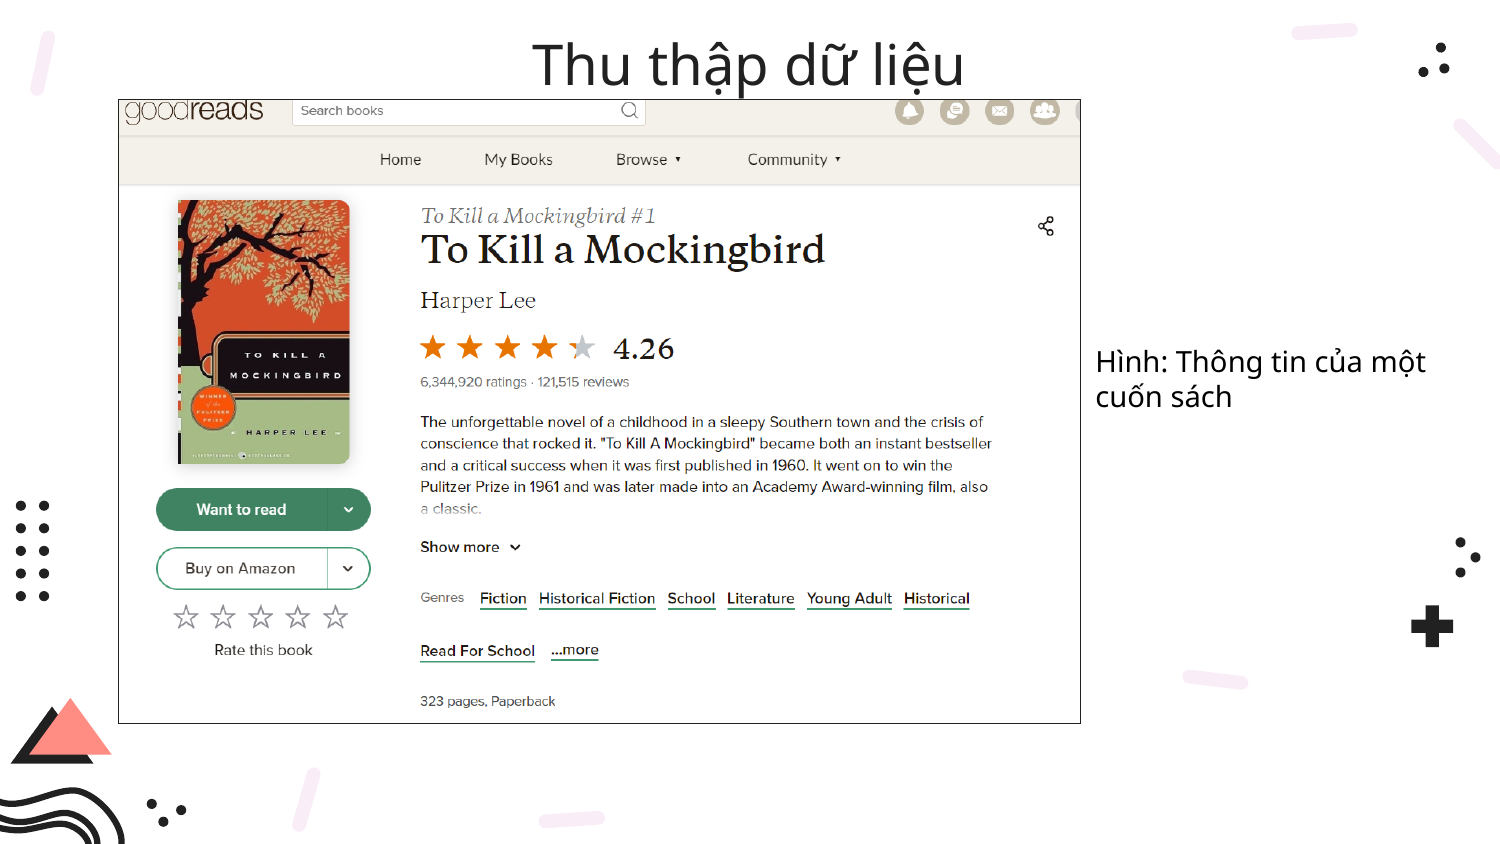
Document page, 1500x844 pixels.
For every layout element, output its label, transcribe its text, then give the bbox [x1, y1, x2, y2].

title Thu thập dữ liệu [118, 4, 1382, 100]
text_box Hình: Thông tin của một cuốn sách [1086, 335, 1446, 421]
picture [117, 99, 1081, 724]
